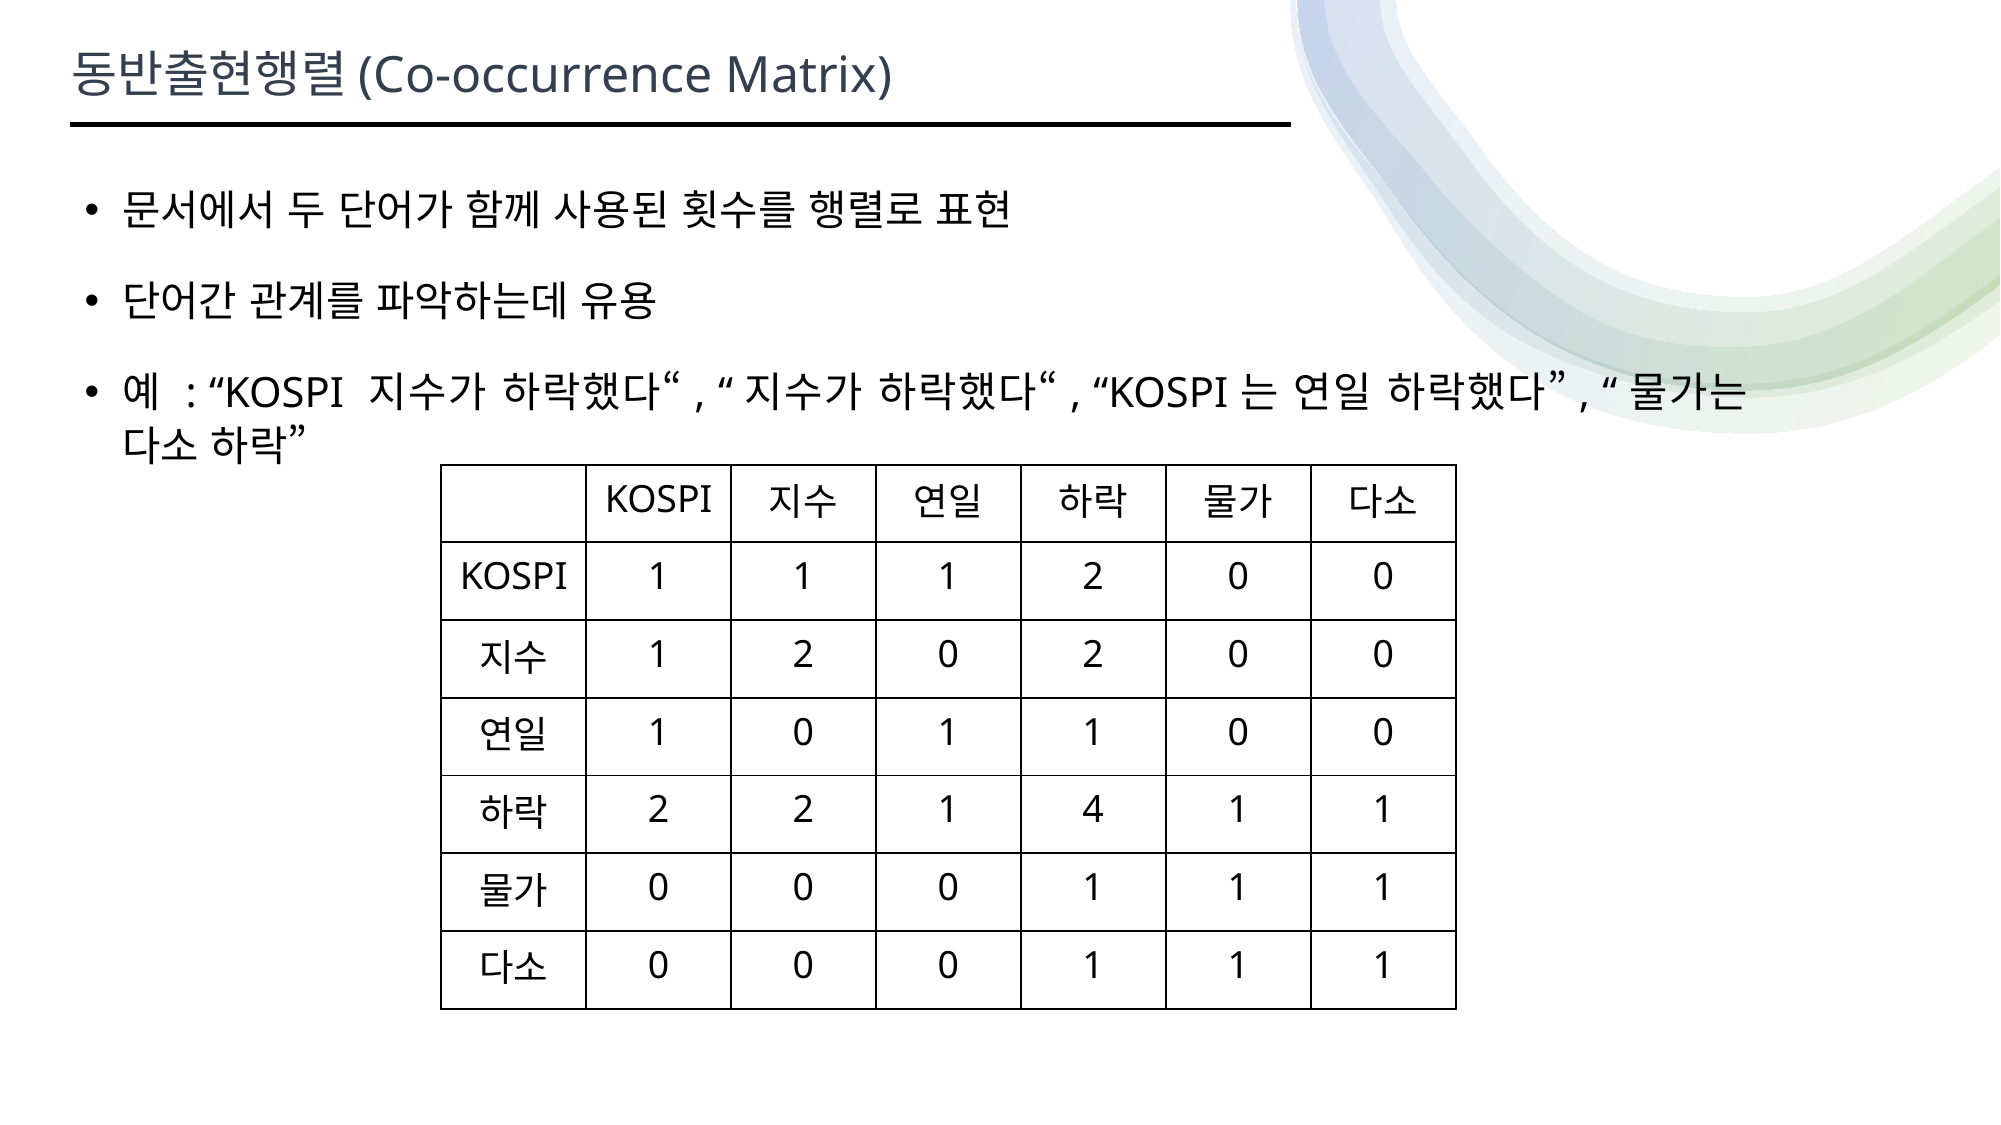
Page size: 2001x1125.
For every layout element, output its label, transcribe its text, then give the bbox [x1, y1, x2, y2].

table_cell 0 [877, 854, 1020, 930]
table_cell 1 [1312, 932, 1455, 1008]
table_cell 1 [1167, 854, 1310, 930]
table_cell 0 [1167, 621, 1310, 697]
table_cell 0 [1312, 543, 1455, 619]
table_cell 1 [877, 543, 1020, 619]
table_cell 1 [1167, 776, 1310, 852]
table_header 지수 [732, 466, 875, 541]
table_cell 1 [1022, 932, 1165, 1008]
table_cell 2 [587, 776, 730, 852]
table_cell 지수 [442, 621, 585, 697]
table_cell 1 [732, 543, 875, 619]
table_cell 0 [587, 854, 730, 930]
table_header 물가 [1167, 466, 1310, 541]
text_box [1290, 0, 2000, 434]
table_cell 연일 [442, 699, 585, 775]
table_cell 0 [1312, 699, 1455, 775]
table_cell 0 [587, 932, 730, 1008]
table_cell 0 [877, 932, 1020, 1008]
table_cell 1 [1022, 854, 1165, 930]
table_cell 1 [587, 621, 730, 697]
table_cell 2 [1022, 543, 1165, 619]
table_header 연일 [877, 466, 1020, 541]
table_cell 0 [1167, 699, 1310, 775]
list 문서에서 두 단어가 함께 사용된 횟수를 행렬로 표현 단어간 관계를 파악하는데 유용 예 : “KOSPI 지수가 하락했다“, “지수가 하락했다“, “KOSPI는 연일 하락했다”, “물가는 다소 하락” [69, 172, 1763, 1001]
table_cell 1 [587, 543, 730, 619]
table_cell 1 [1022, 699, 1165, 775]
table_cell 2 [732, 621, 875, 697]
table_cell 2 [732, 776, 875, 852]
table_cell 1 [1167, 932, 1310, 1008]
text_box [0, 0, 2000, 1125]
table_cell 물가 [442, 854, 585, 930]
table_cell 다소 [442, 932, 585, 1008]
table_cell 하락 [442, 776, 585, 852]
table_cell 0 [1312, 621, 1455, 697]
table_cell 1 [877, 776, 1020, 852]
table_cell KOSPI [442, 543, 585, 619]
table_cell 1 [1312, 776, 1455, 852]
table_cell 2 [1022, 621, 1165, 697]
table_cell 4 [1022, 776, 1165, 852]
table_cell 1 [877, 699, 1020, 775]
table_header 다소 [1312, 466, 1455, 541]
table_cell 1 [1312, 854, 1455, 930]
table_header KOSPI [587, 466, 730, 541]
table_header 하락 [1022, 466, 1165, 541]
table_cell 1 [587, 699, 730, 775]
text_box 동반출현행렬(Co-occurrence Matrix) [56, 35, 1074, 110]
table_cell 0 [877, 621, 1020, 697]
table_header [442, 466, 585, 541]
table_cell 0 [732, 699, 875, 775]
table_cell 0 [732, 932, 875, 1008]
table_cell 0 [732, 854, 875, 930]
table_cell 0 [1167, 543, 1310, 619]
